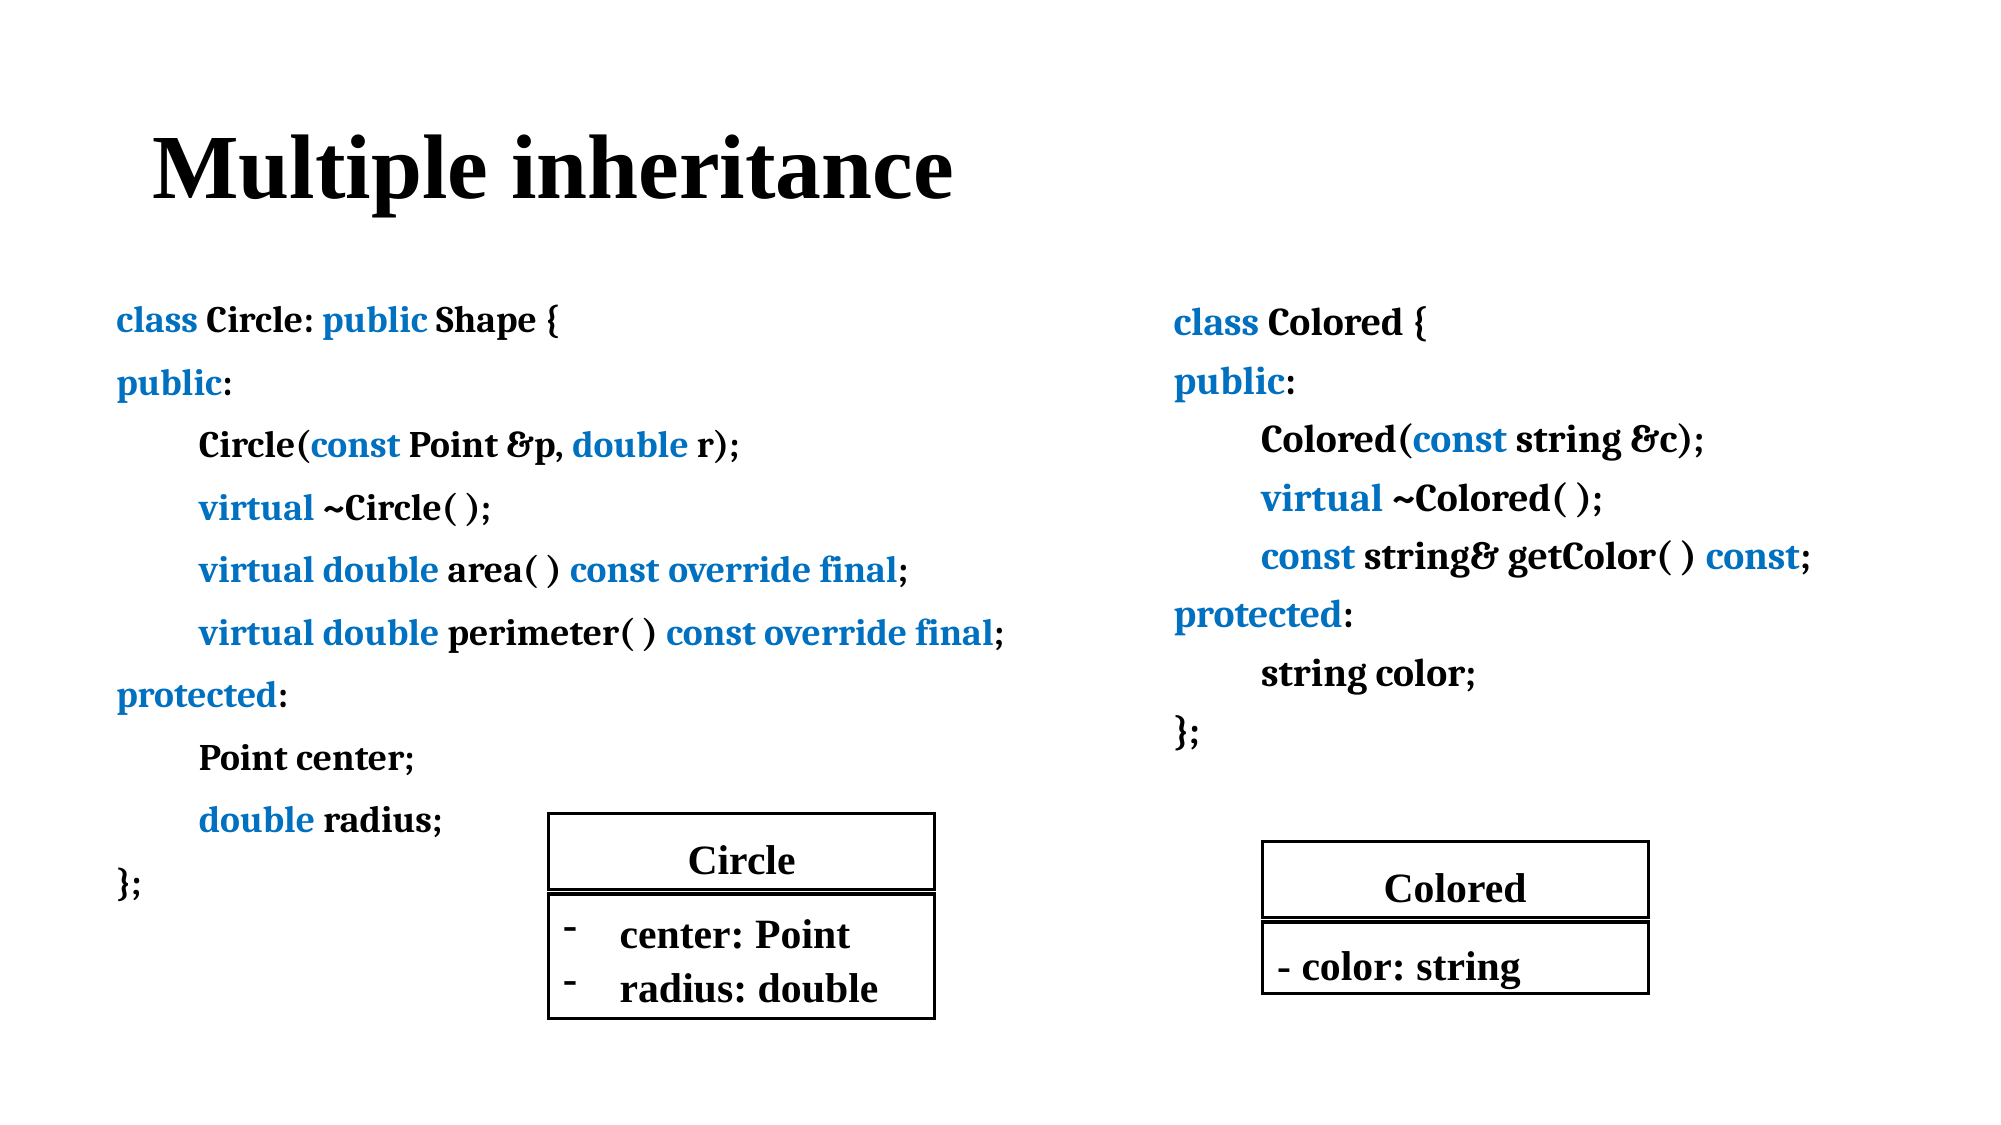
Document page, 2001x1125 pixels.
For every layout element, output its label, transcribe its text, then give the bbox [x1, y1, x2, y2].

text_box class Circle: public Shape { public: Circle(const Point &p, double r); virtual ~Circle( ); virtual double area( ) const override final; virtual double perimeter( ) const override final; protected: Point center; double radius; }; [101, 270, 1102, 911]
text_box class Colored { public: Colored(const string &c); virtual ~Colored( ); const string& getColor( ) const; protected: string color; }; [1158, 278, 1901, 760]
title Multiple inheritance [137, 59, 1863, 278]
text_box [548, 813, 935, 1019]
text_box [1262, 841, 1649, 994]
